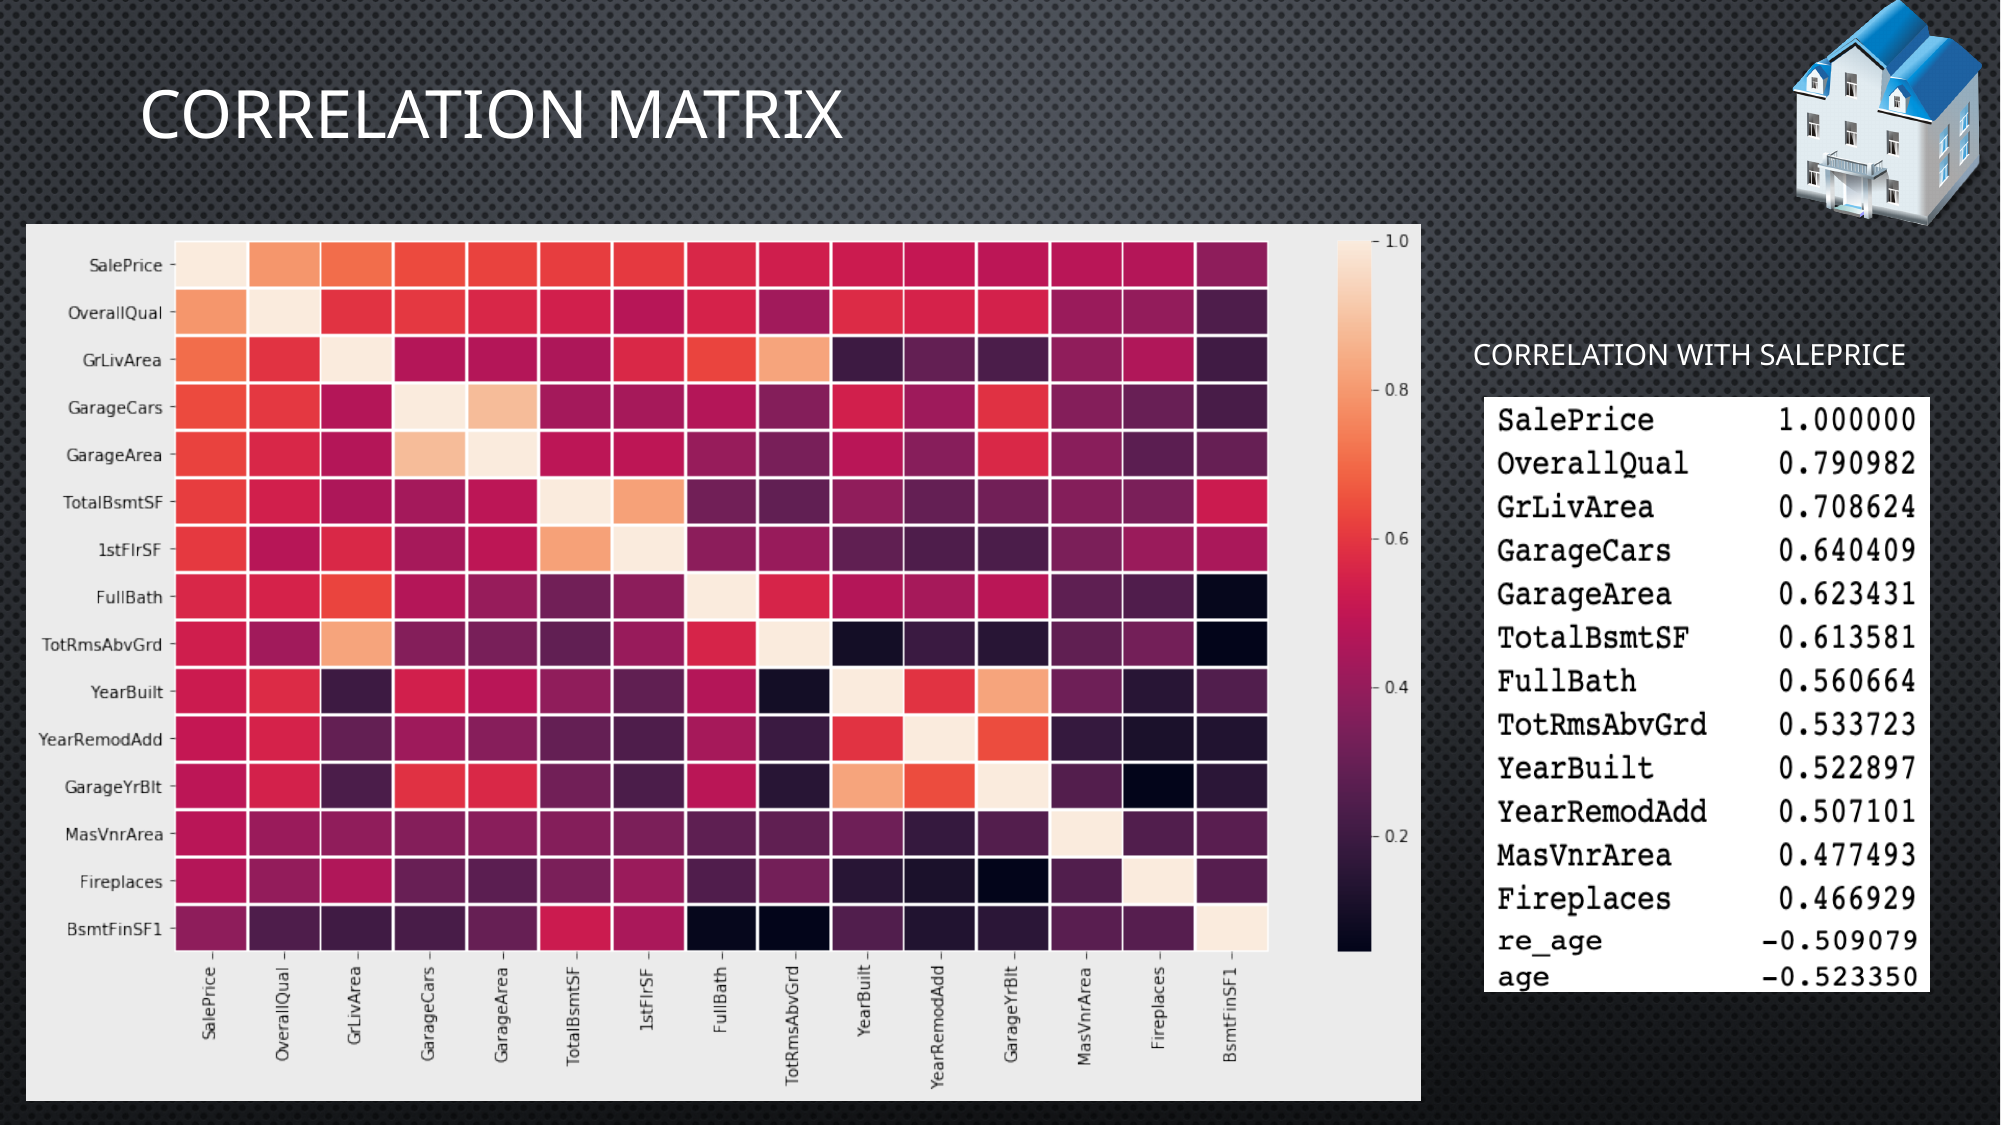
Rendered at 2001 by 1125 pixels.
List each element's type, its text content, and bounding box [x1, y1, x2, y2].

title Correlation Matrix [124, 0, 1774, 224]
picture [1483, 397, 1931, 992]
picture [25, 223, 1422, 1101]
picture [1774, 0, 2000, 226]
text_box Correlation with SalePrice [1458, 329, 1974, 379]
